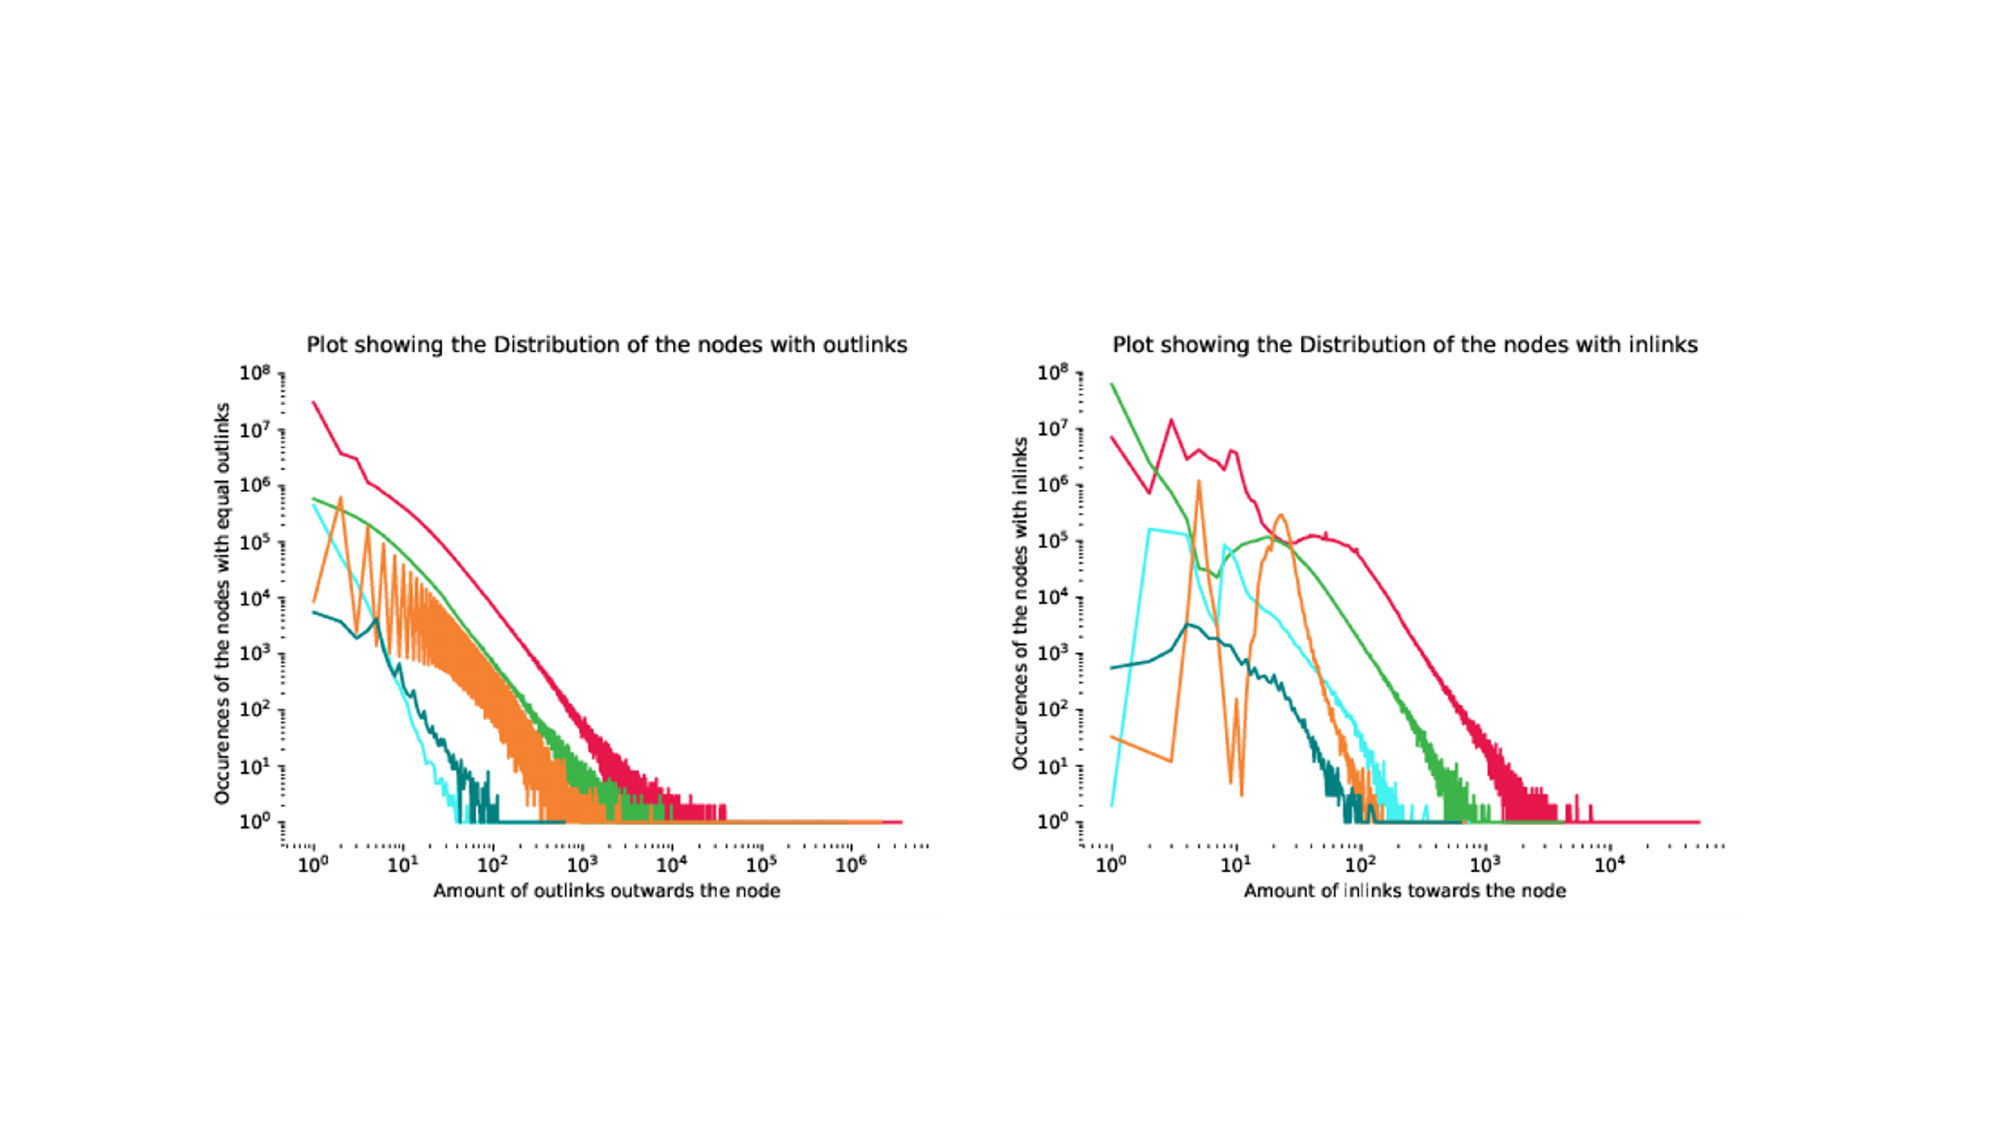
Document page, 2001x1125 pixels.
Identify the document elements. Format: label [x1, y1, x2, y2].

picture [201, 323, 948, 915]
picture [999, 323, 1746, 915]
